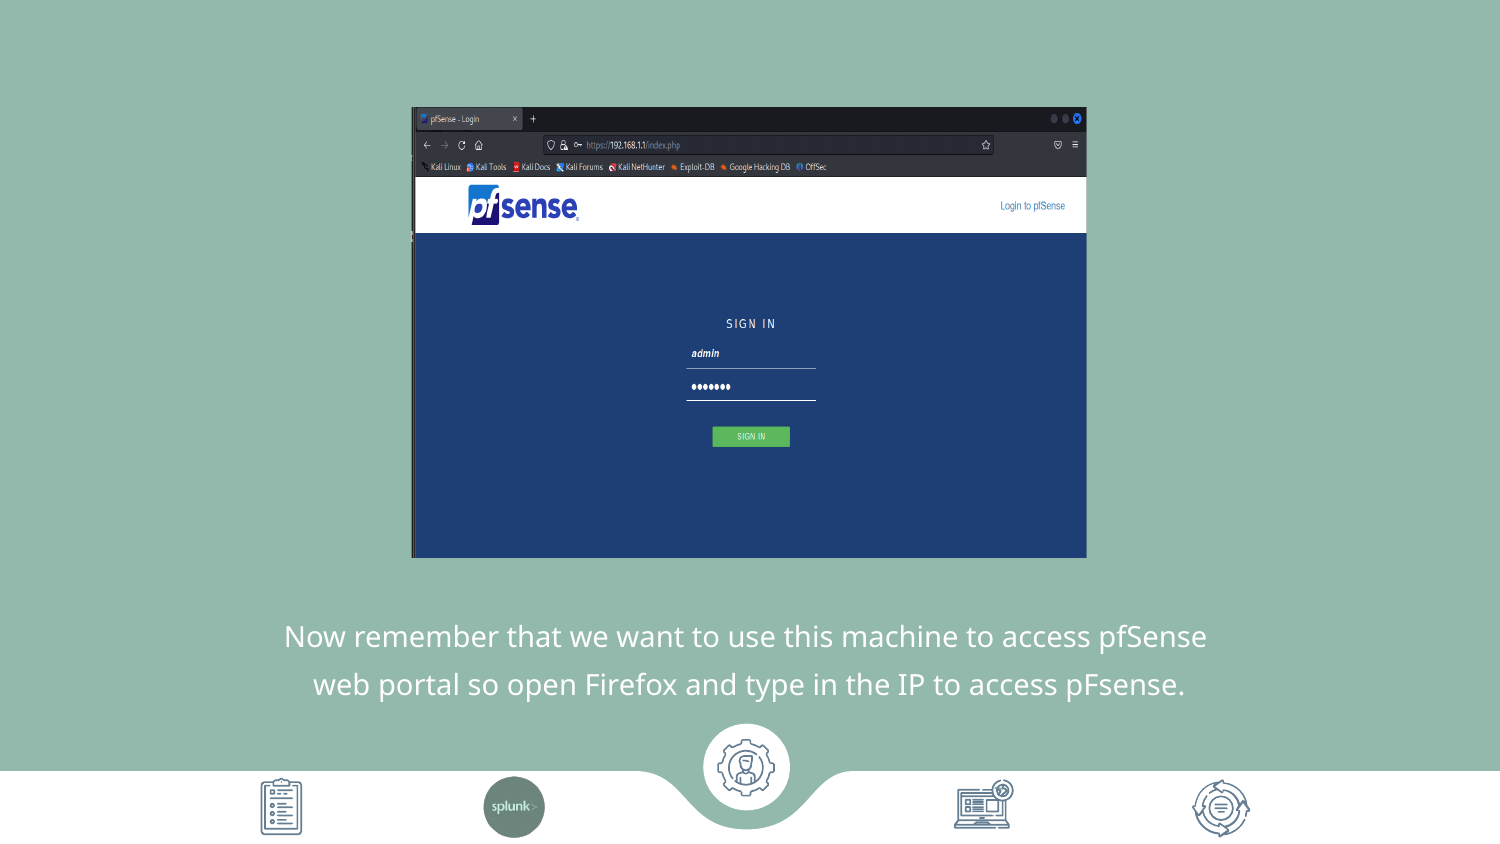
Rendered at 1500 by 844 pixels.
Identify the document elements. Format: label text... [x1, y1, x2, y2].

text_box a [0, 769, 469, 844]
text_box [1191, 779, 1251, 838]
picture [411, 107, 1087, 558]
text_box a [559, 769, 1500, 844]
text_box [260, 777, 302, 836]
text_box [954, 779, 1014, 829]
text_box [717, 738, 775, 797]
list Now remember that we want to use this machine to access pfSense web portal so open Firefox and type in the IP to access pFsense. [121, 615, 1379, 716]
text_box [717, 780, 776, 833]
text_box [702, 722, 792, 801]
picture [469, 765, 559, 844]
